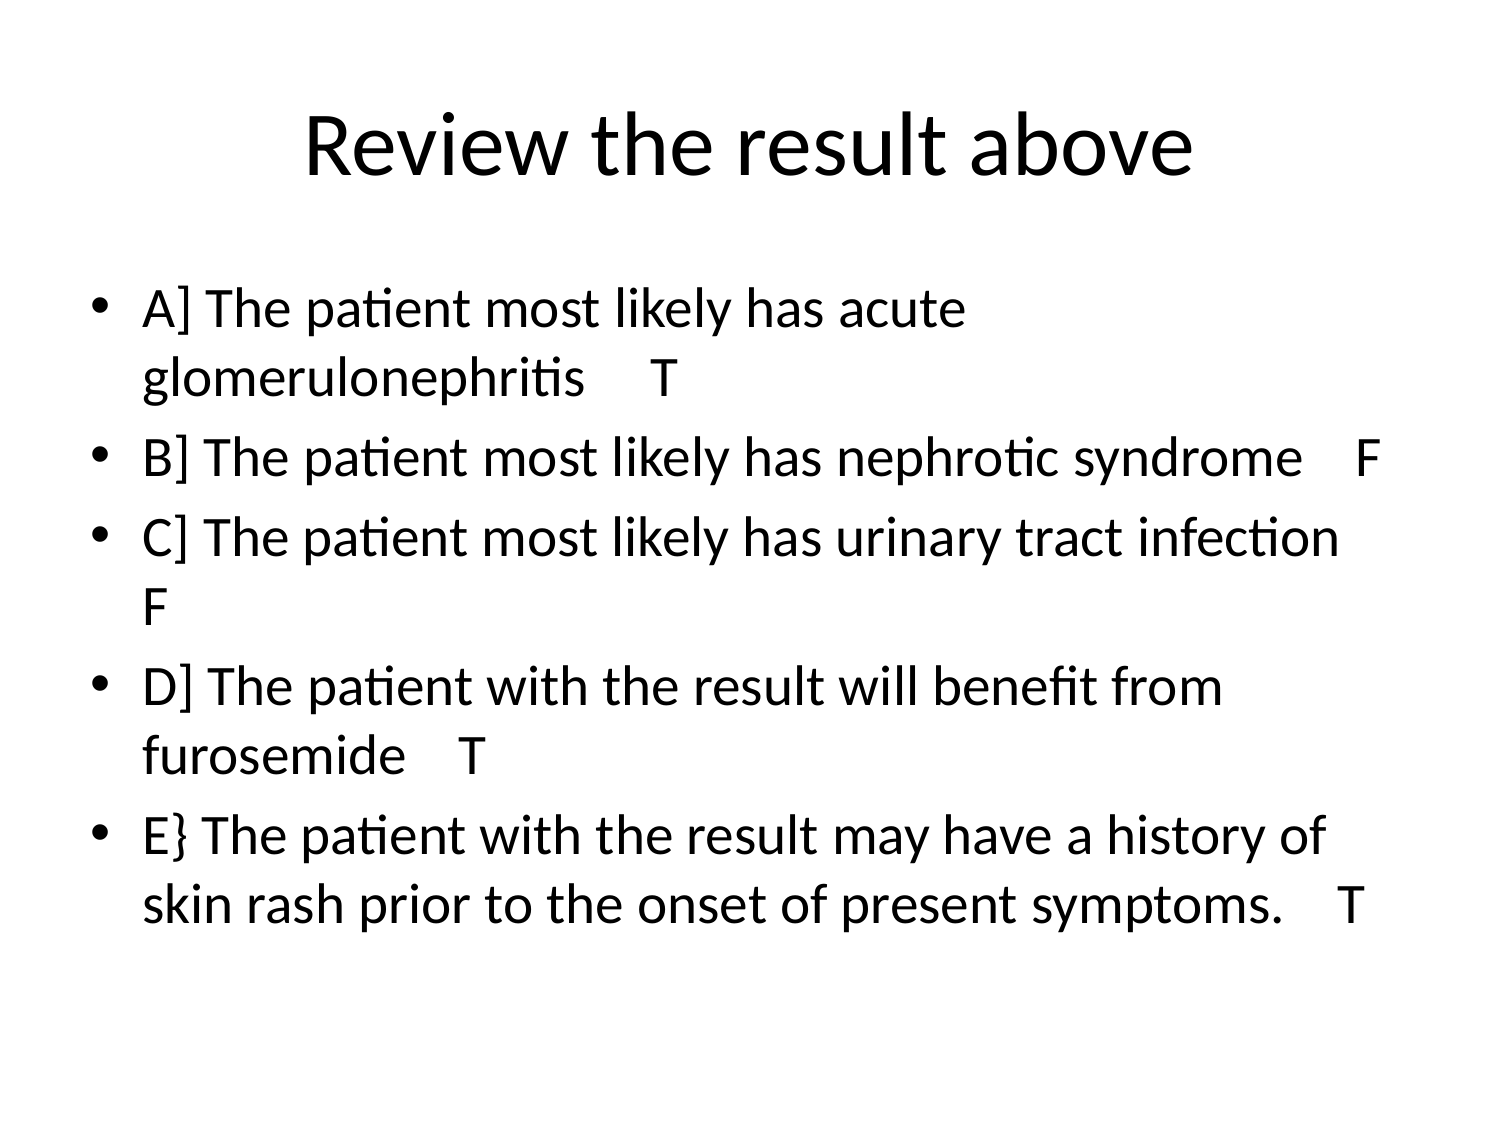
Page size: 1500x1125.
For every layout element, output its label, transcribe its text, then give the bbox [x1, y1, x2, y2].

title Review the result above [75, 45, 1425, 233]
list A] The patient most likely has acute glomerulonephritis T B] The patient most likely has nephrotic syndrome F C] The patient most likely has urinary tract infection F D] The patient with the result will benefit from furosemide T E} The patient with the result may have a history of skin rash prior to the onset of present symptoms. T [75, 262, 1425, 1005]
